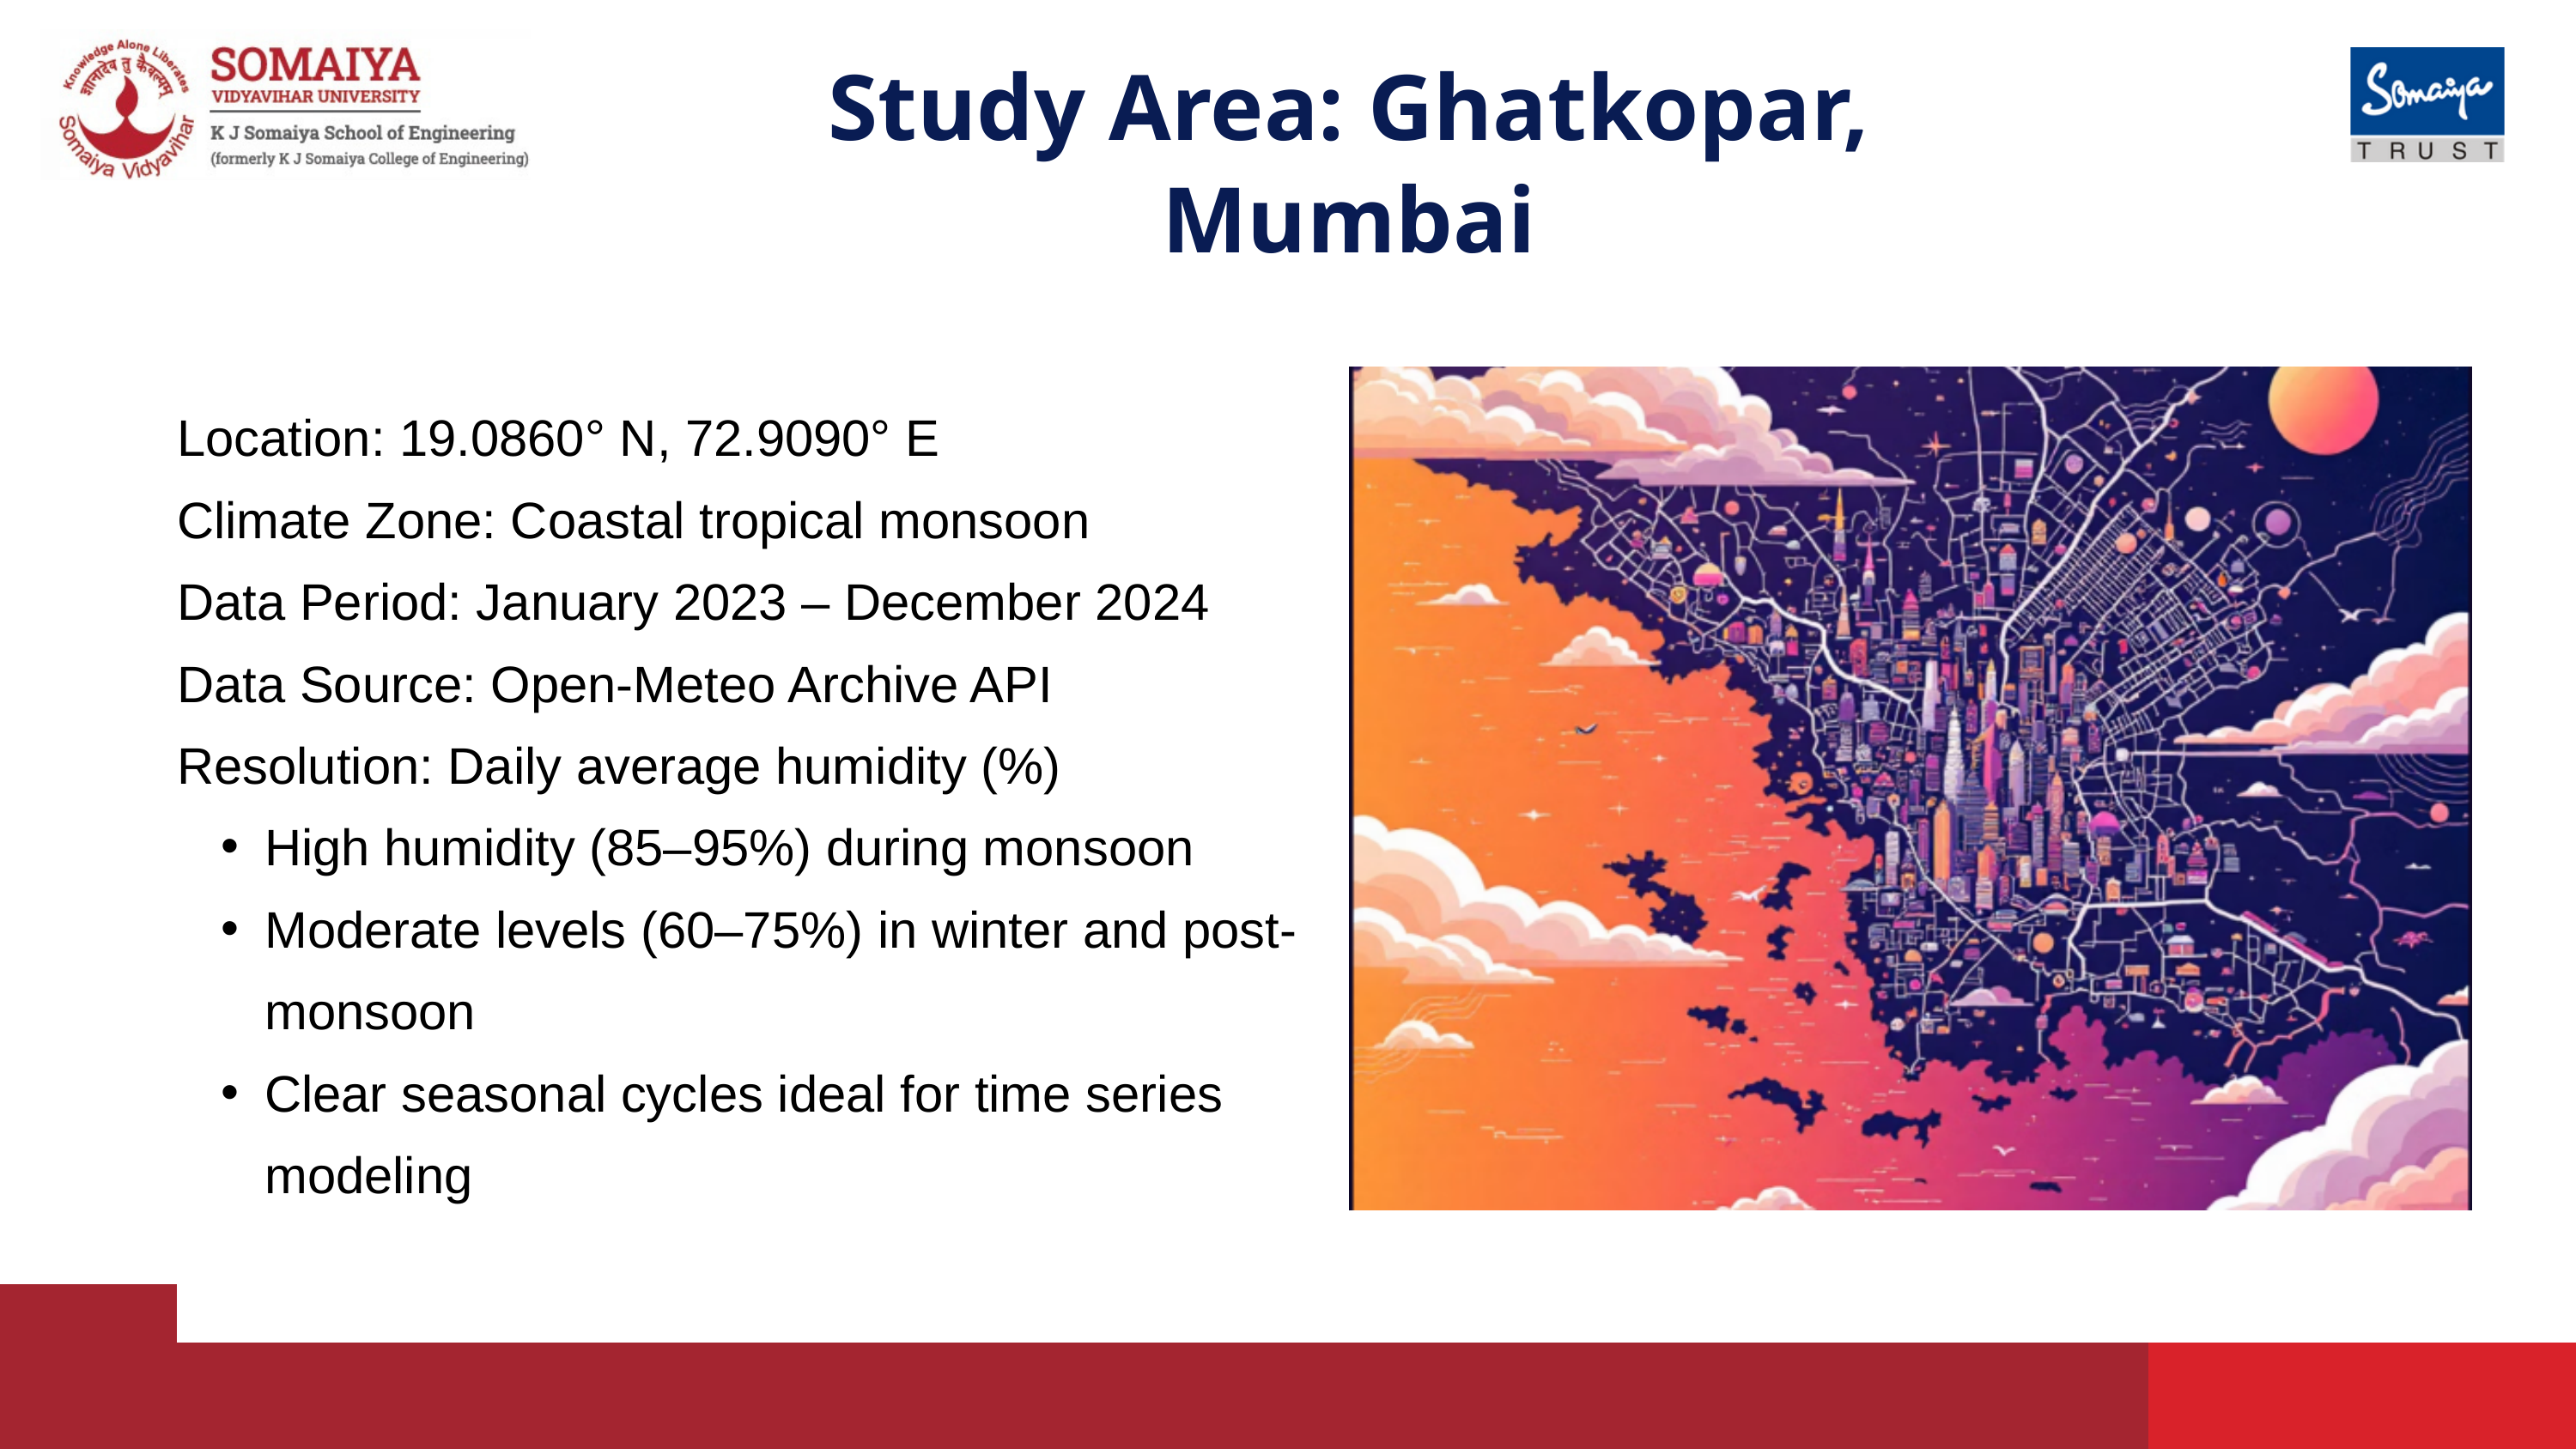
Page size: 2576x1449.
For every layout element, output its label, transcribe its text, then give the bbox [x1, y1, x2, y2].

text_box [1349, 367, 2472, 1210]
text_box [2350, 47, 2505, 162]
text_box Location: 19.0860° N, 72.9090° E Climate Zone: Coastal tropical monsoon Data Period: January 2023 – December 2024 Data Source: Open-Meteo Archive API Resolution: Daily average humidity (%) High humidity (85–95%) during monsoon Moderate levels (60–75%) in winter and post-monsoon Clear seasonal cycles ideal for time series modeling [177, 385, 1310, 1287]
text_box Study Area: Ghatkopar, Mumbai [739, 45, 1959, 271]
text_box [0, 1283, 178, 1449]
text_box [40, 29, 531, 180]
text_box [2151, 1342, 2576, 1449]
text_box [176, 1342, 2149, 1449]
